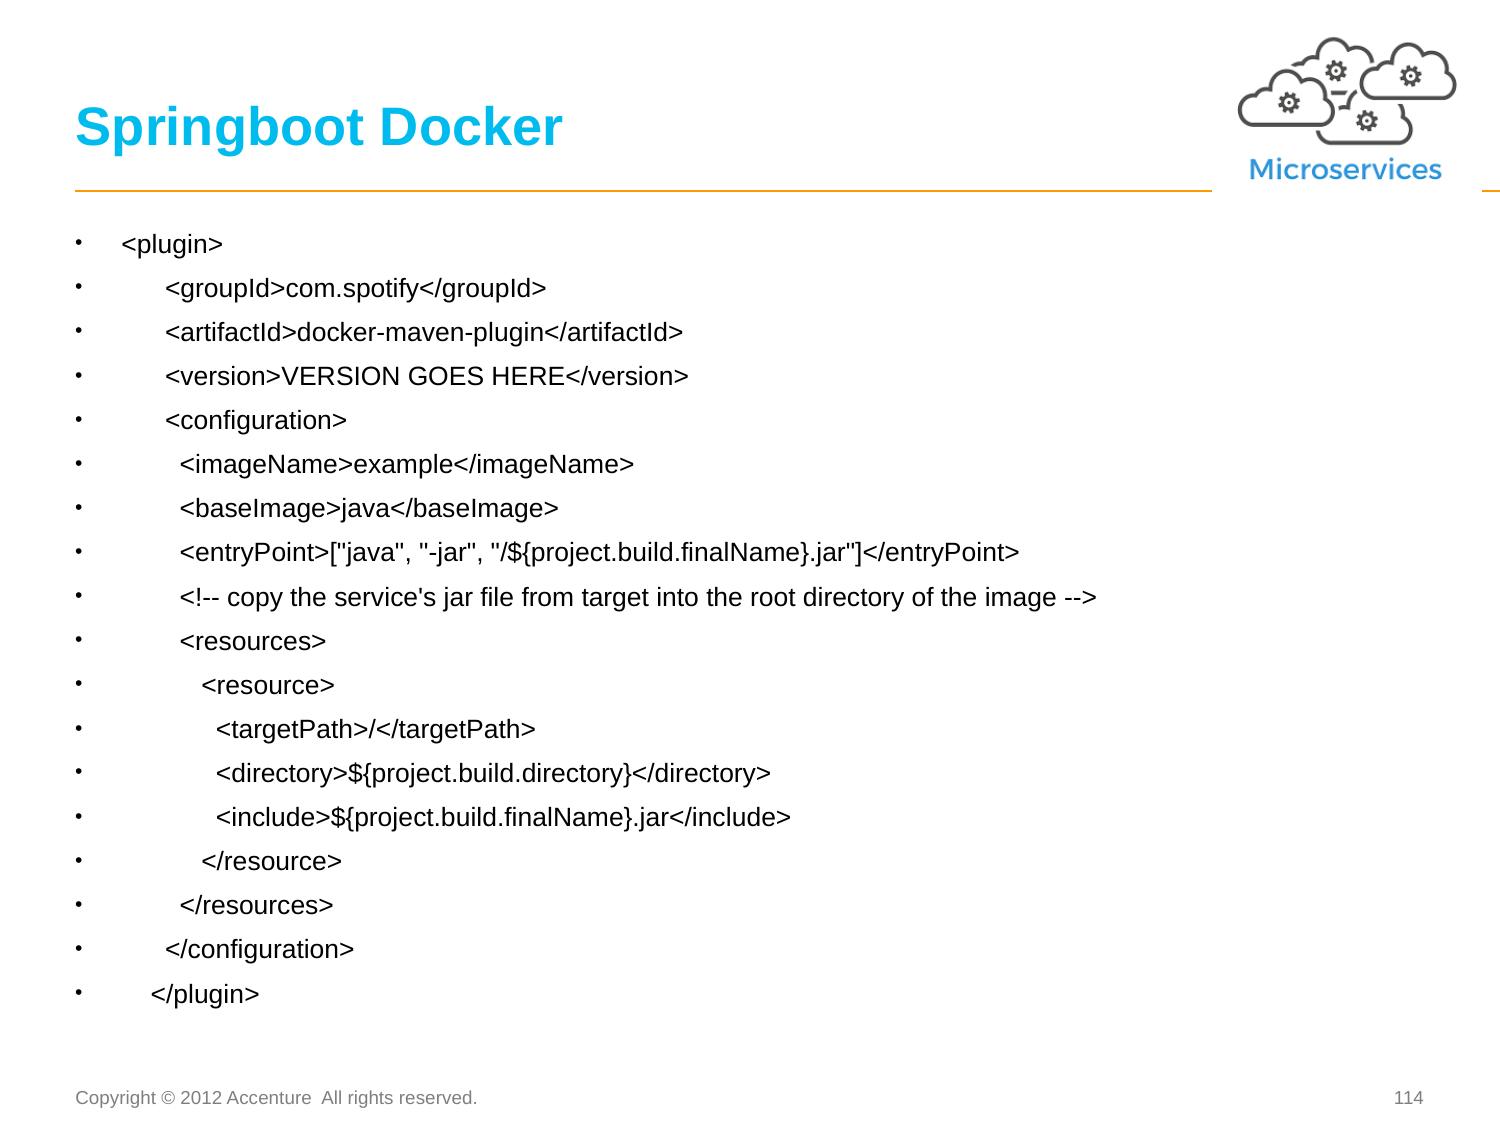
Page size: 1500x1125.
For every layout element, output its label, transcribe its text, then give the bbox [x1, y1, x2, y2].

list <plugin> <groupId>com.spotify</groupId> <artifactId>docker-maven-plugin</artifactId> <version>VERSION GOES HERE</version> <configuration> <imageName>example</imageName> <baseImage>java</baseImage> <entryPoint>["java", "-jar", "/${project.build.finalName}.jar"]</entryPoint> <!-- copy the service's jar file from target into the root directory of the image --> <resources> <resource> <targetPath>/</targetPath> <directory>${project.build.directory}</directory> <include>${project.build.finalName}.jar</include> </resource> </resources> </configuration> </plugin> [75, 226, 1425, 1018]
title Springboot Docker [75, 27, 1422, 157]
picture [1212, 1, 1482, 203]
